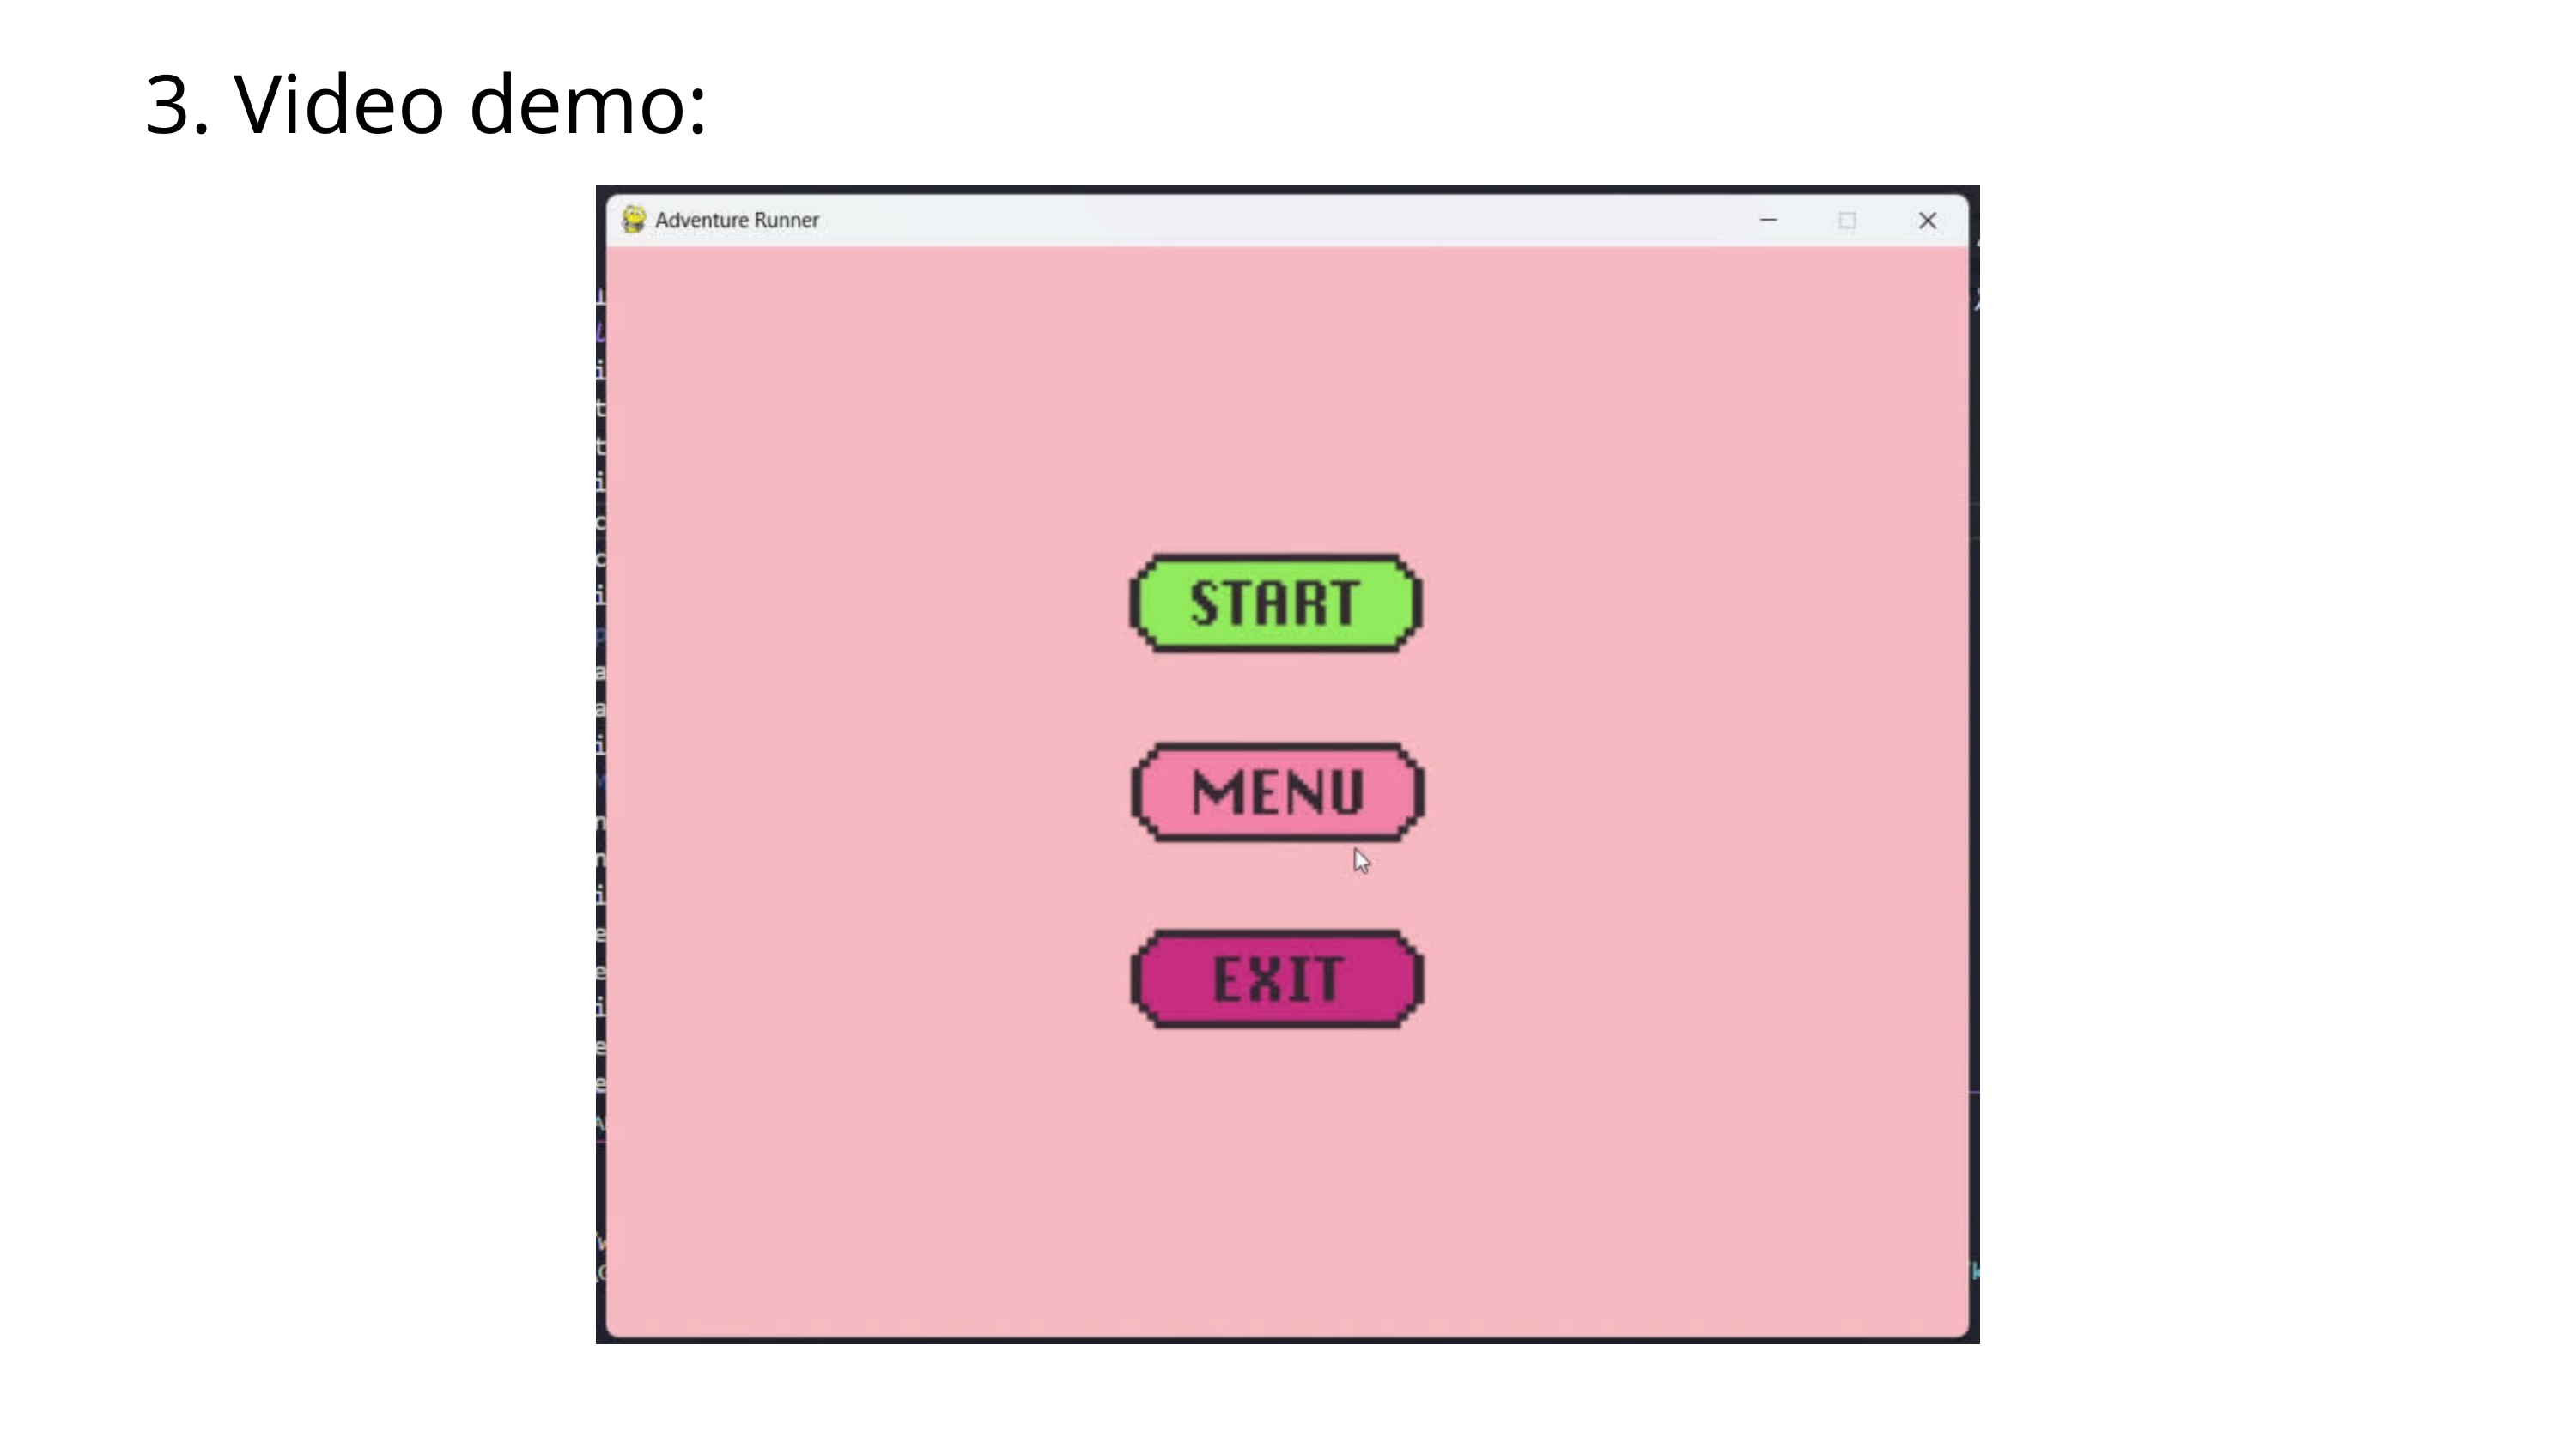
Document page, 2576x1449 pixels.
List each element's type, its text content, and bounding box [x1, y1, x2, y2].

text_box 3. Video demo: [144, 36, 1188, 149]
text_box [594, 185, 1981, 1345]
